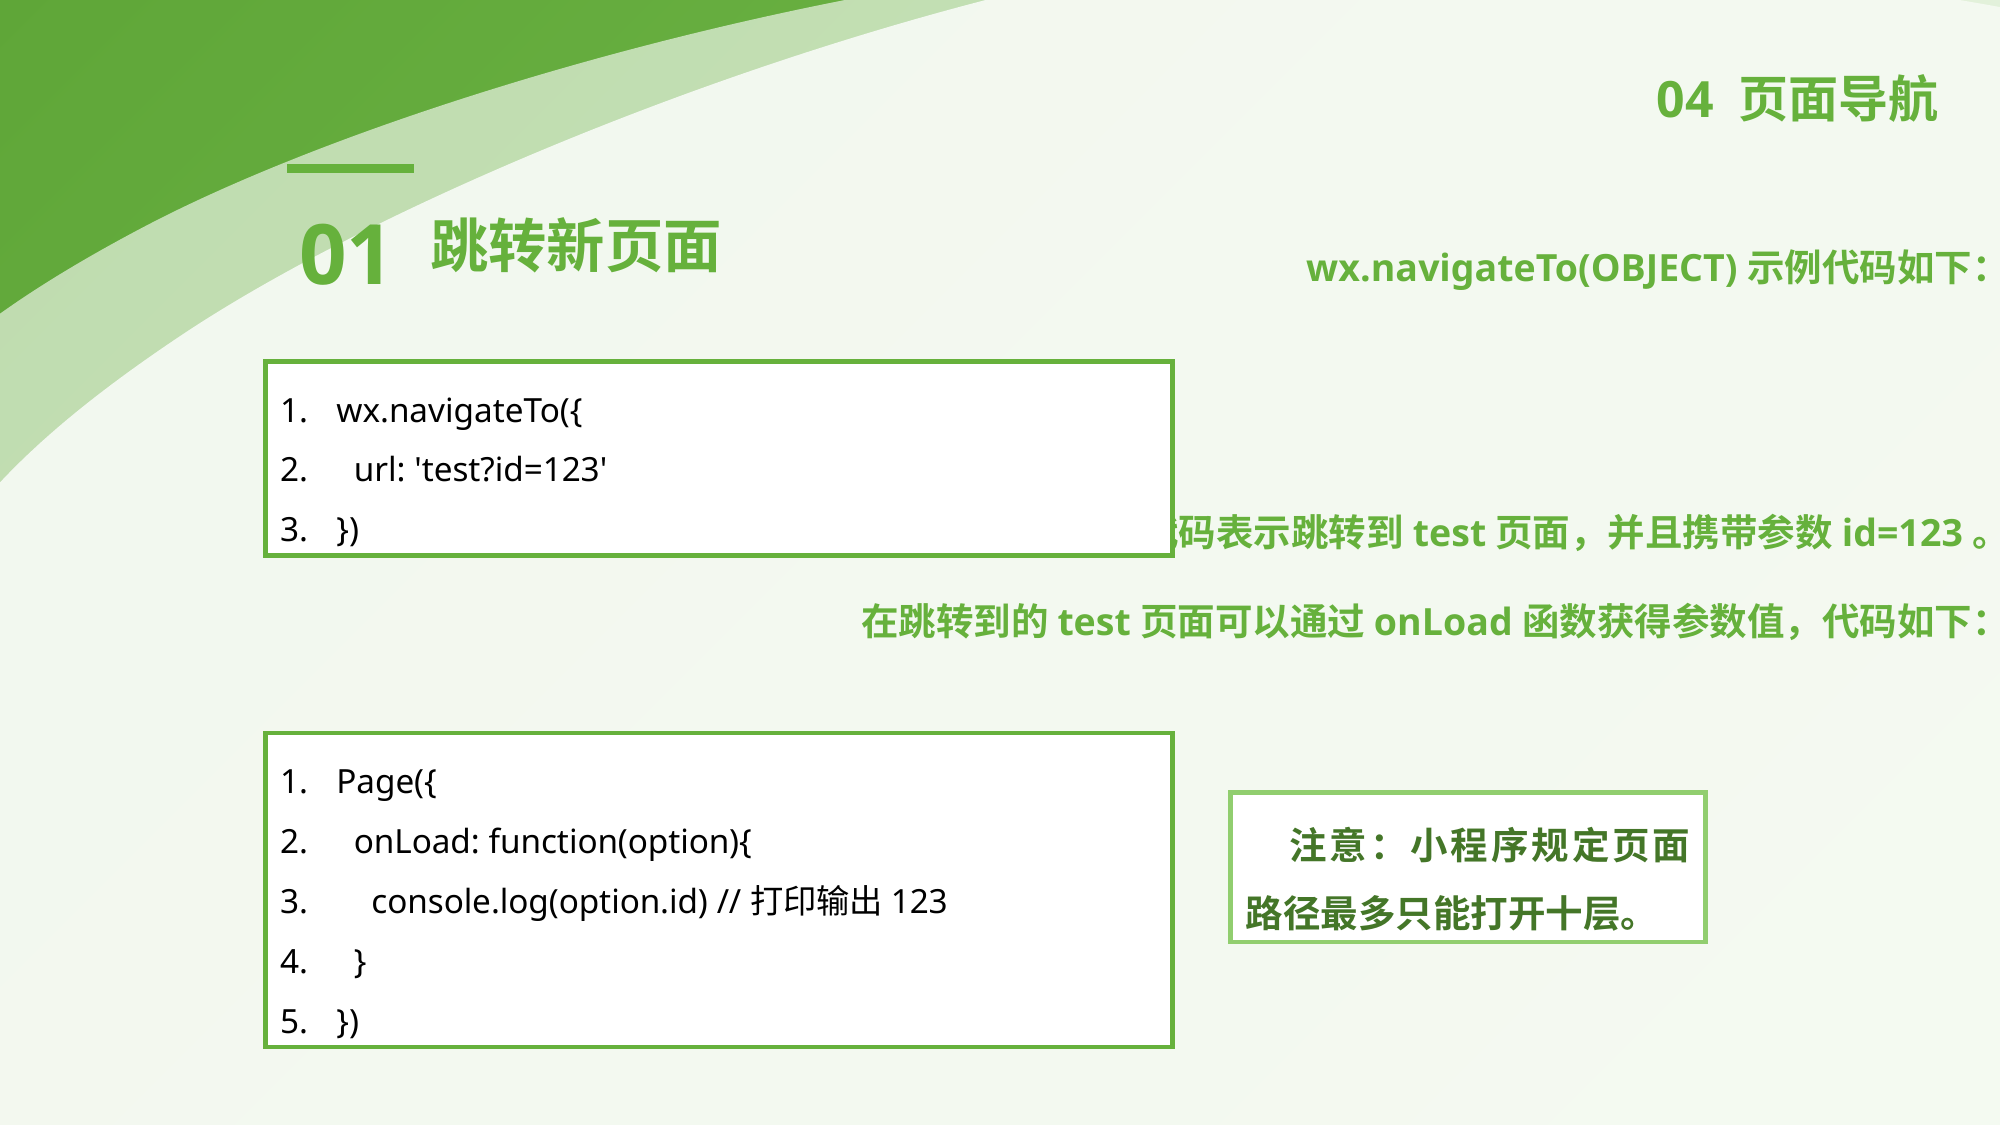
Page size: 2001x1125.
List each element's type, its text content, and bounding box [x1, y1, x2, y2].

text_box 注意：小程序规定页面路径最多只能打开十层。 [1230, 791, 1706, 943]
text_box 跳转新页面 [415, 181, 737, 287]
list 04 页面导航 [1083, 41, 1955, 162]
text_box 01 [284, 164, 410, 309]
text_box Page({ onLoad: function(option){ console.log(option.id) //打印输出123 } }) [264, 732, 1173, 1048]
list wx.navigateTo(OBJECT)示例代码如下： 上述代码表示跳转到test页面，并且携带参数id=123。 在跳转到的test页面可以通过onLoad函数获得参数值，代码如下： [257, 287, 2000, 829]
text_box [1016, 361, 1876, 902]
text_box wx.navigateTo({ url: 'test?id=123' }) [264, 360, 1173, 557]
